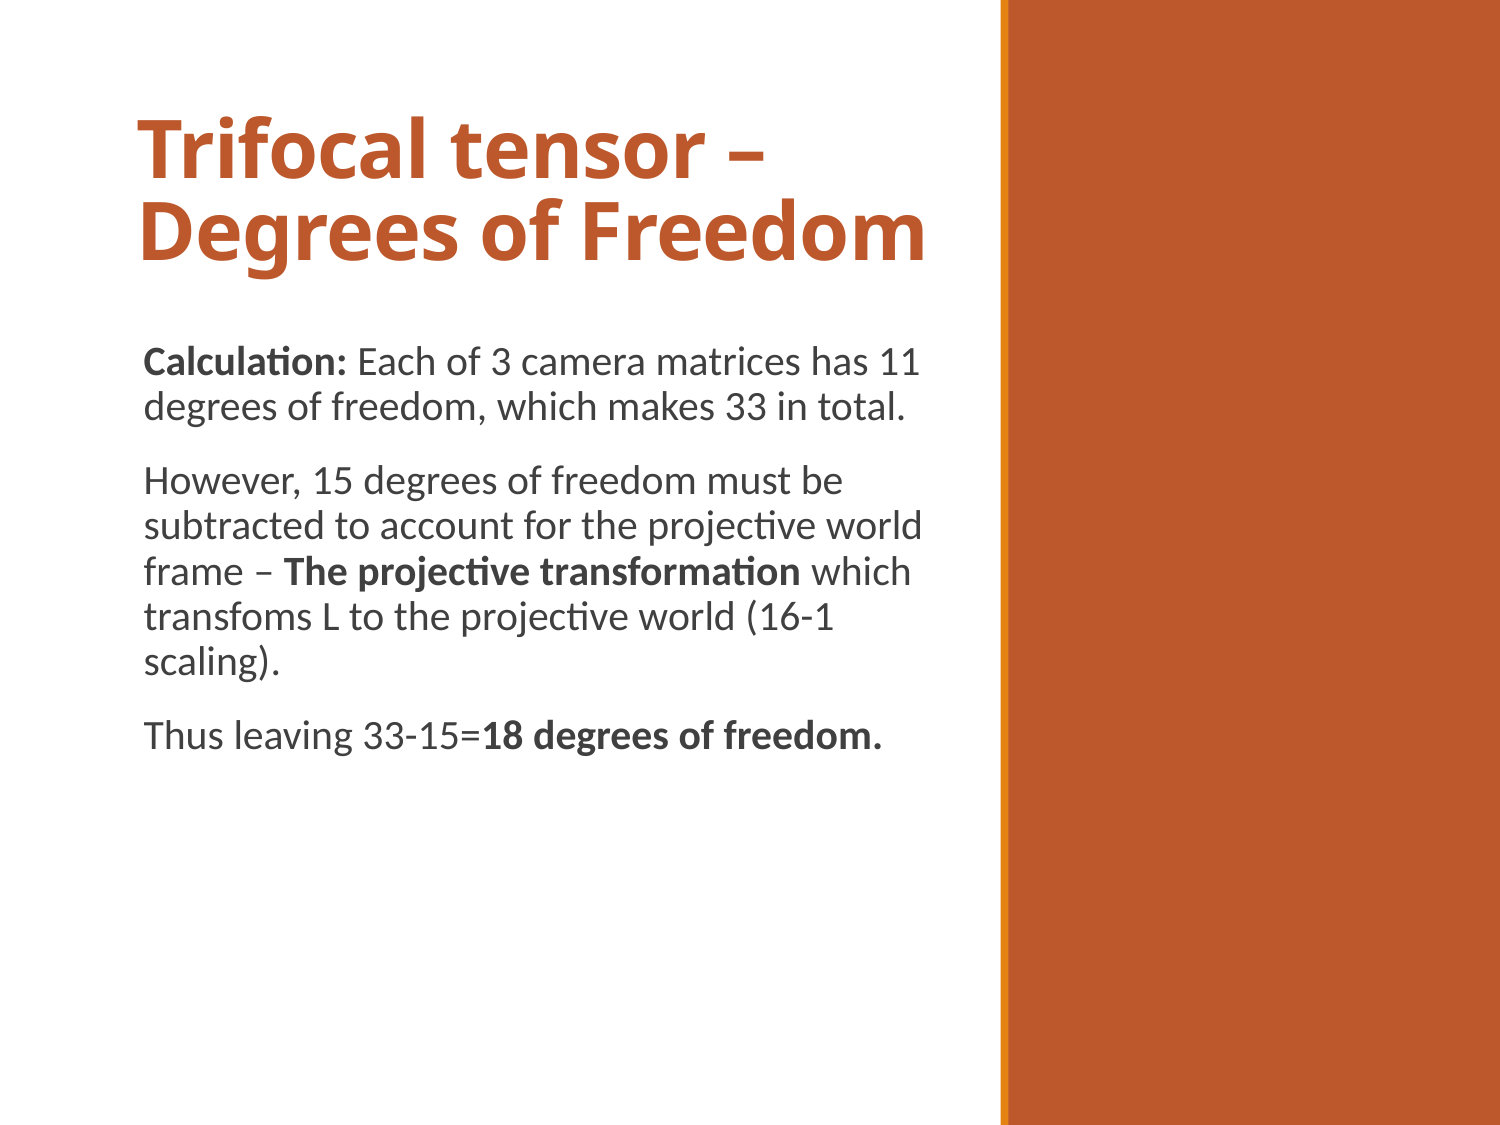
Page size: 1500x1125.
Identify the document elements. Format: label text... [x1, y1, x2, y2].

text_box [0, 0, 999, 1125]
text_box [999, 0, 1010, 1125]
text_box [1010, 0, 1500, 1125]
list Calculation: Each of 3 camera matrices has 11 degrees of freedom, which makes 33 in total. However, 15 degrees of freedom must be subtracted to account for the projective world frame – The projective transformation which transfoms L to the projective world (16-1 scaling). Thus leaving 33-15=18 degrees of freedom. [128, 332, 953, 963]
title Trifocal tensor – Degrees of Freedom [121, 47, 953, 285]
